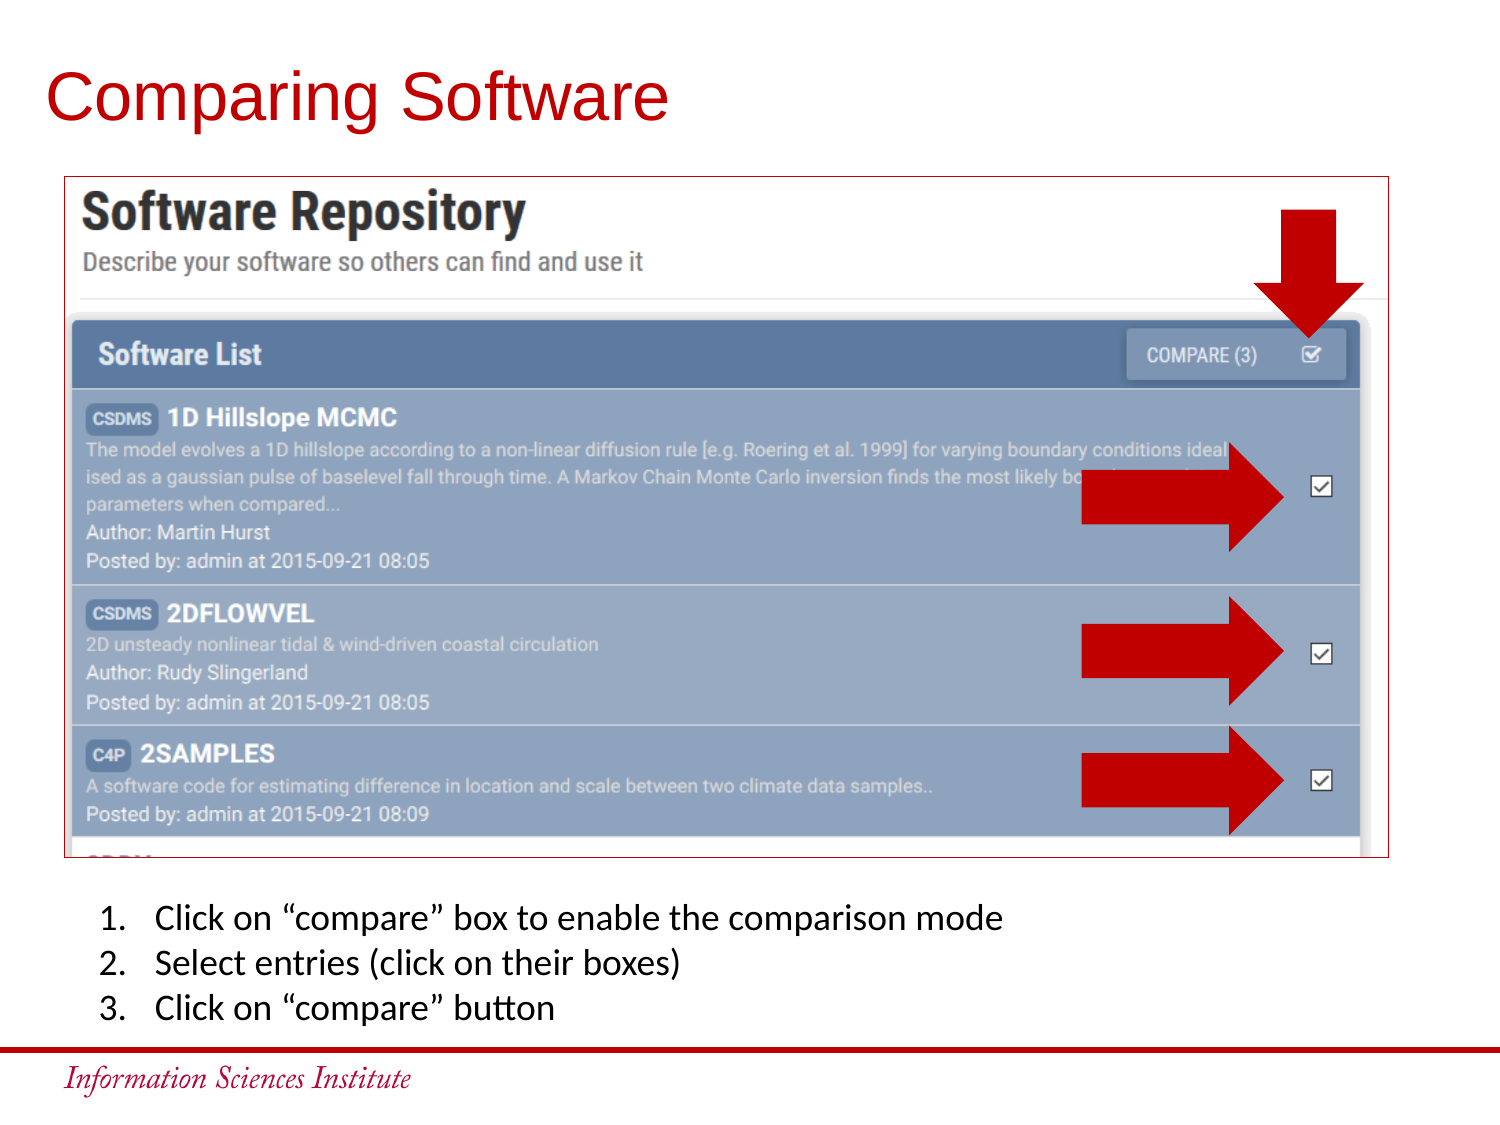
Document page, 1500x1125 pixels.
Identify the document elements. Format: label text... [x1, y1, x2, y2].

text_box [64, 176, 1389, 858]
text_box Click on “compare” box to enable the comparison mode Select entries (click on their boxes) Click on “compare” button [83, 885, 1020, 1036]
title Comparing Software [30, 47, 1095, 148]
picture [63, 1065, 411, 1098]
